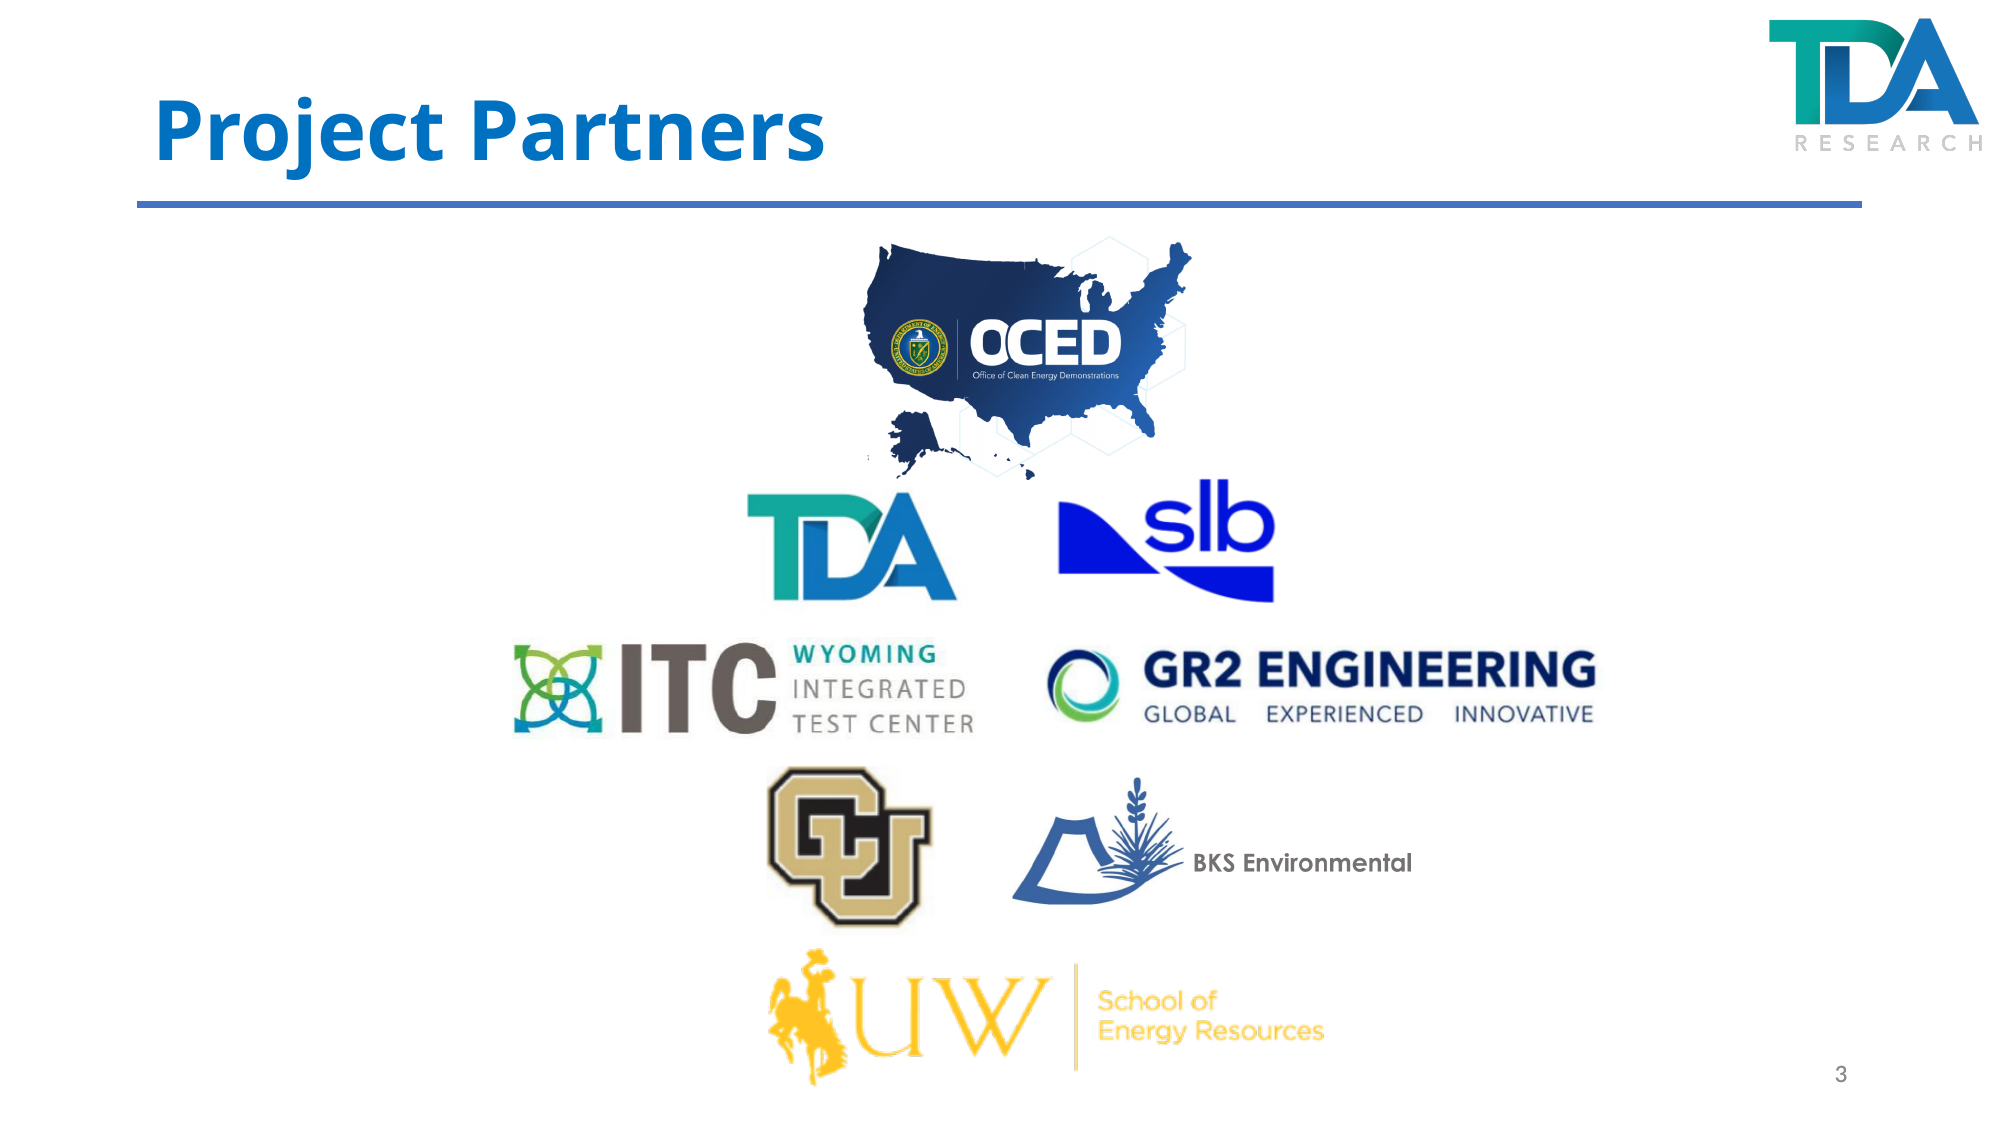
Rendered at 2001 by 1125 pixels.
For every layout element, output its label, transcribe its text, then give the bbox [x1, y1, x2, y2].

picture [1769, 18, 1982, 151]
picture [742, 745, 1345, 1103]
picture [1010, 773, 1414, 909]
picture [503, 637, 982, 742]
picture [1034, 637, 1608, 736]
text_box 3 [1412, 1042, 1863, 1103]
picture [728, 233, 1290, 617]
title Project Partners [137, 68, 1863, 199]
